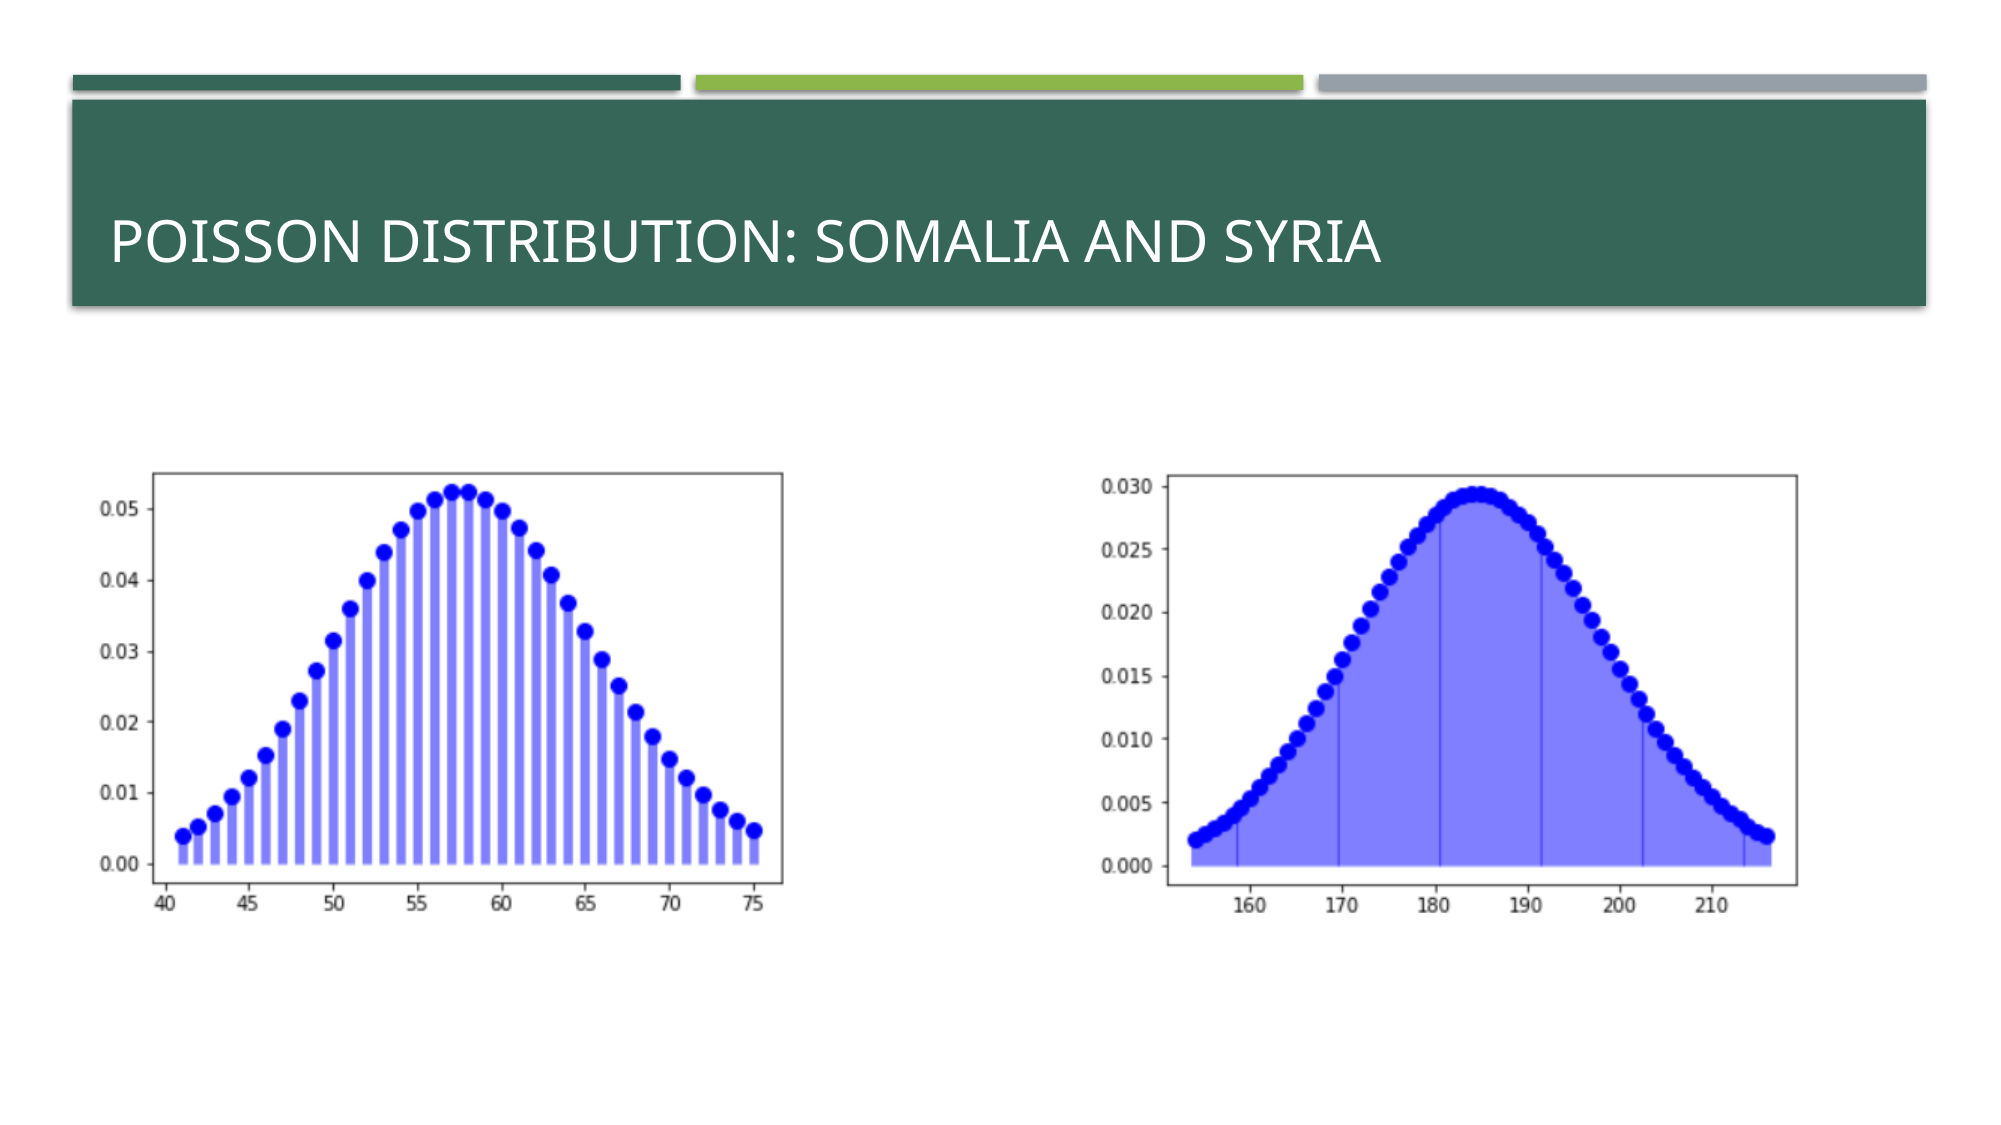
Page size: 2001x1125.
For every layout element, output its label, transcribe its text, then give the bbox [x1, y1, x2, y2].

title Poisson distribution: Somalia and Syria [94, 119, 1904, 282]
picture [1078, 441, 1846, 942]
picture [66, 441, 818, 933]
